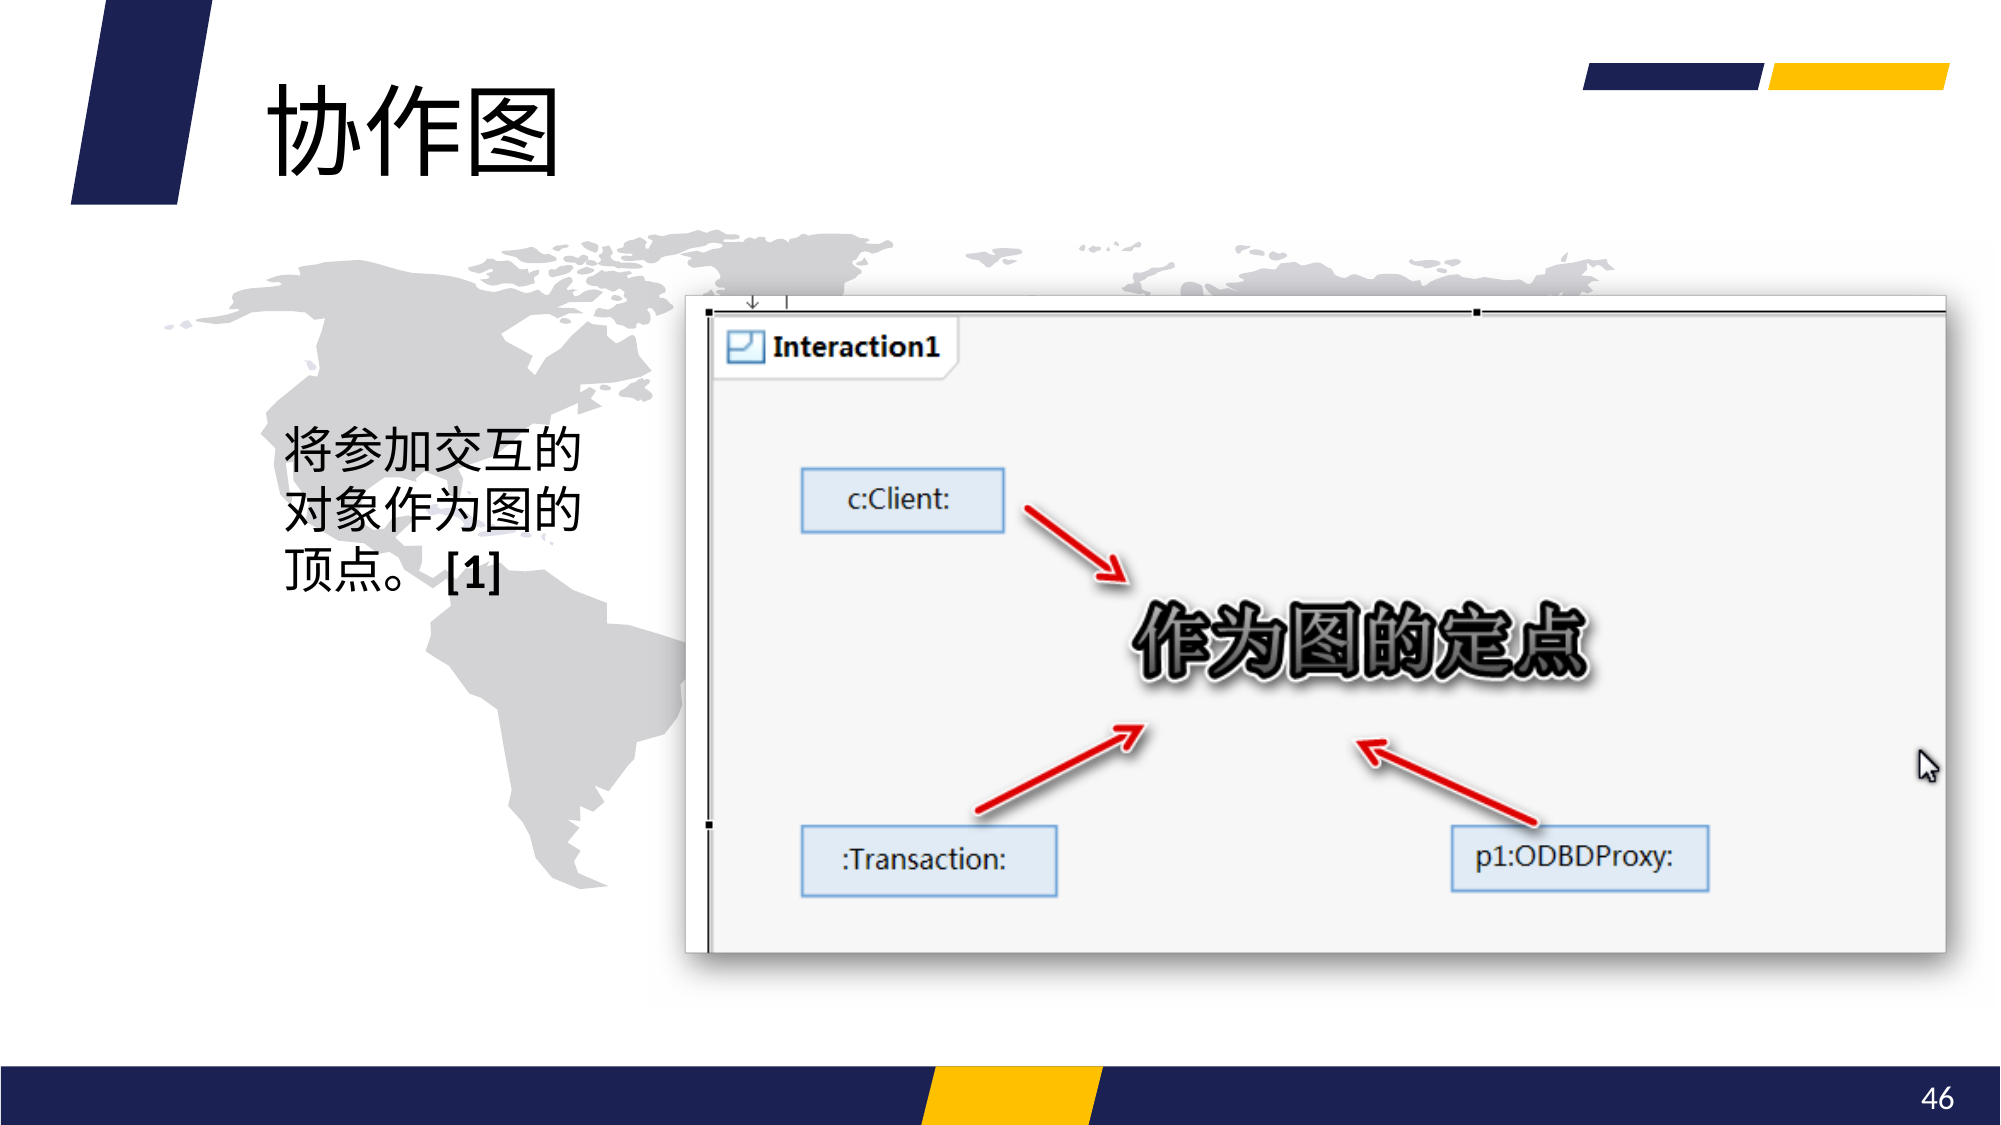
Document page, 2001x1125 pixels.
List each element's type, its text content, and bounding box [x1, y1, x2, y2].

text_box [919, 1064, 1106, 1125]
text_box [1091, 1064, 2000, 1125]
text_box 协作图 [244, 58, 2000, 199]
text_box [163, 229, 1885, 918]
text_box [0, 1064, 935, 1125]
picture [630, 241, 2000, 1008]
text_box [68, 0, 215, 207]
slide_number 46 [1503, 1065, 1970, 1125]
